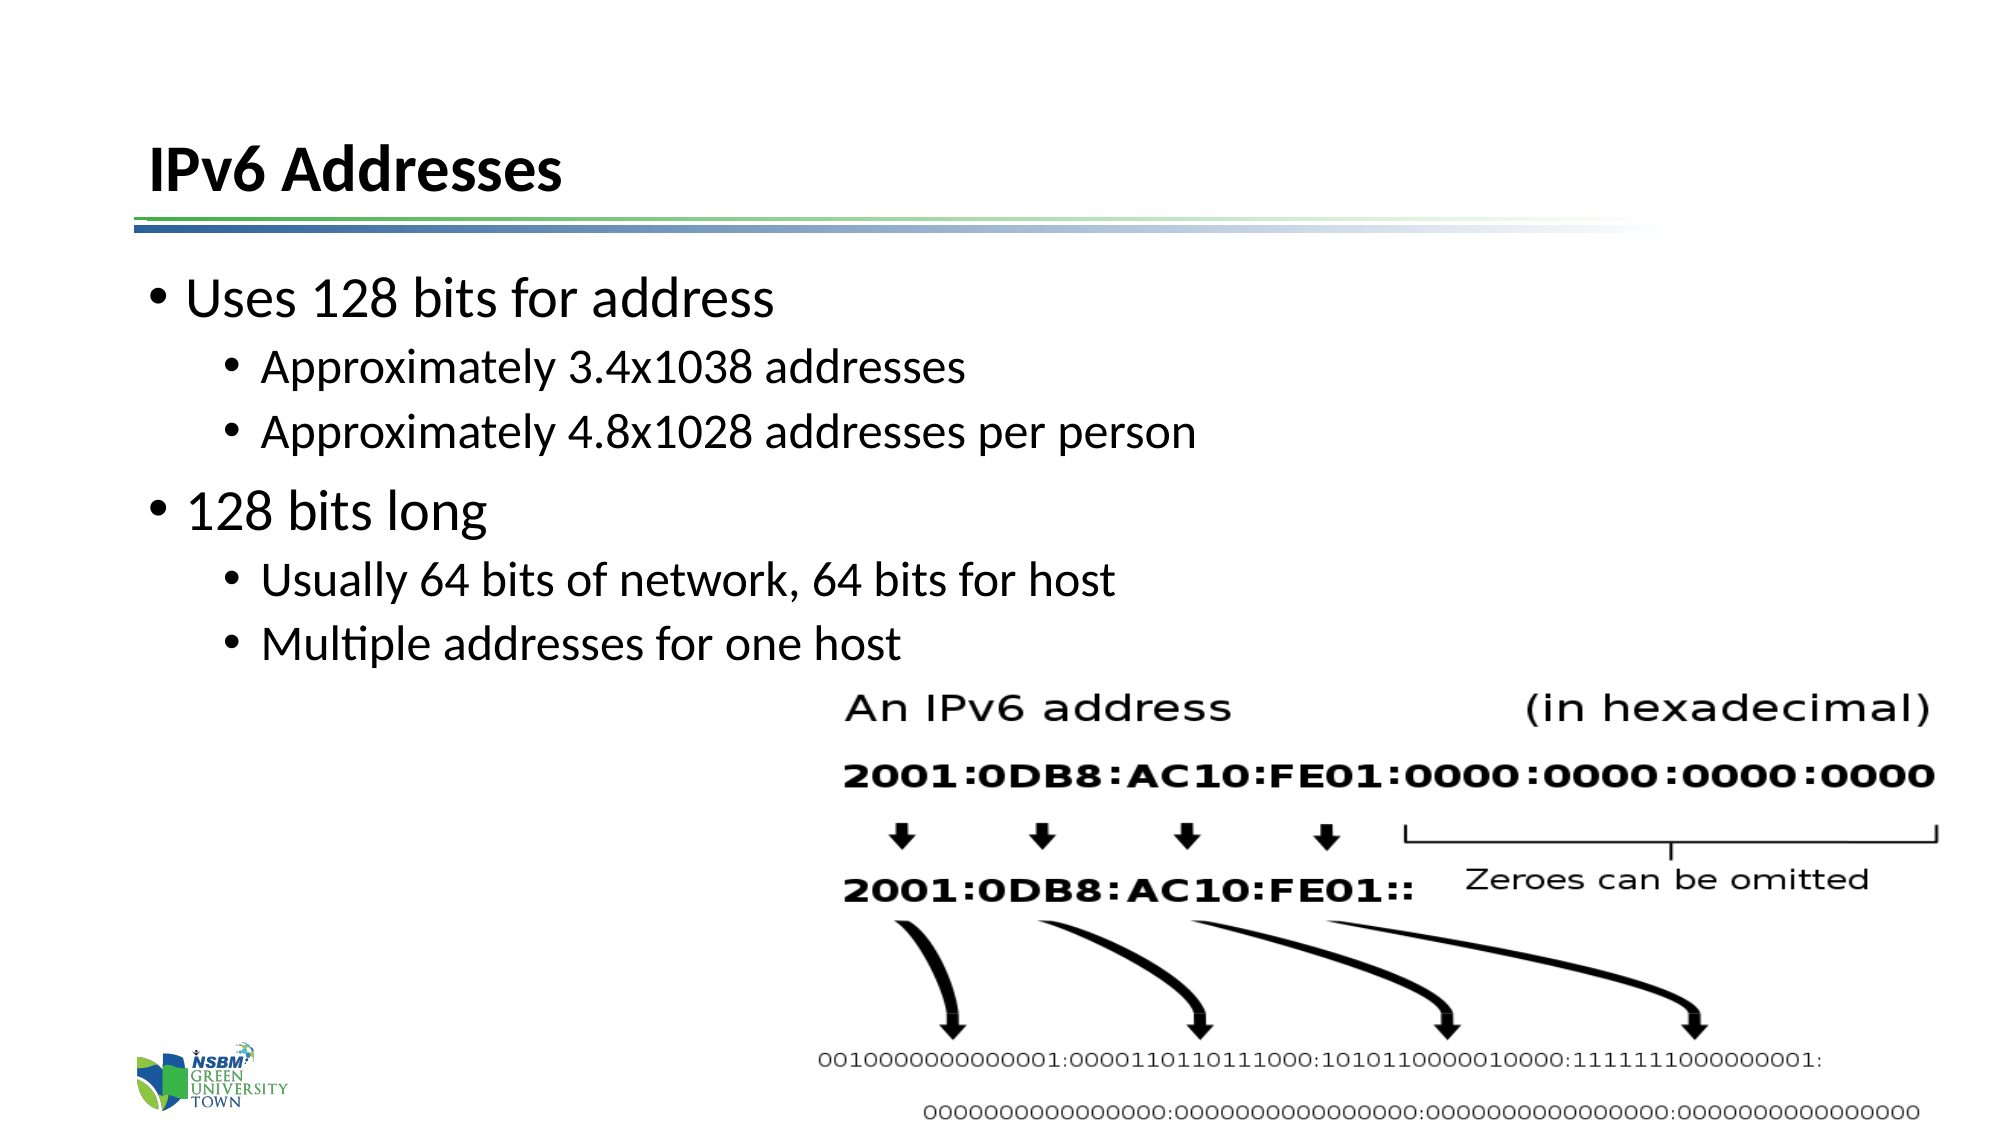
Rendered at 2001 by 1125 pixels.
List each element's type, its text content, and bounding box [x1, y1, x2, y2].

picture [804, 649, 1962, 1125]
list Uses 128 bits for address Approximately 3.4x1038 addresses Approximately 4.8x1028 addresses per person 128 bits long Usually 64 bits of network, 64 bits for host Multiple addresses for one host [133, 259, 1859, 974]
title IPv6 Addresses [133, 85, 1859, 256]
picture [137, 1042, 288, 1111]
